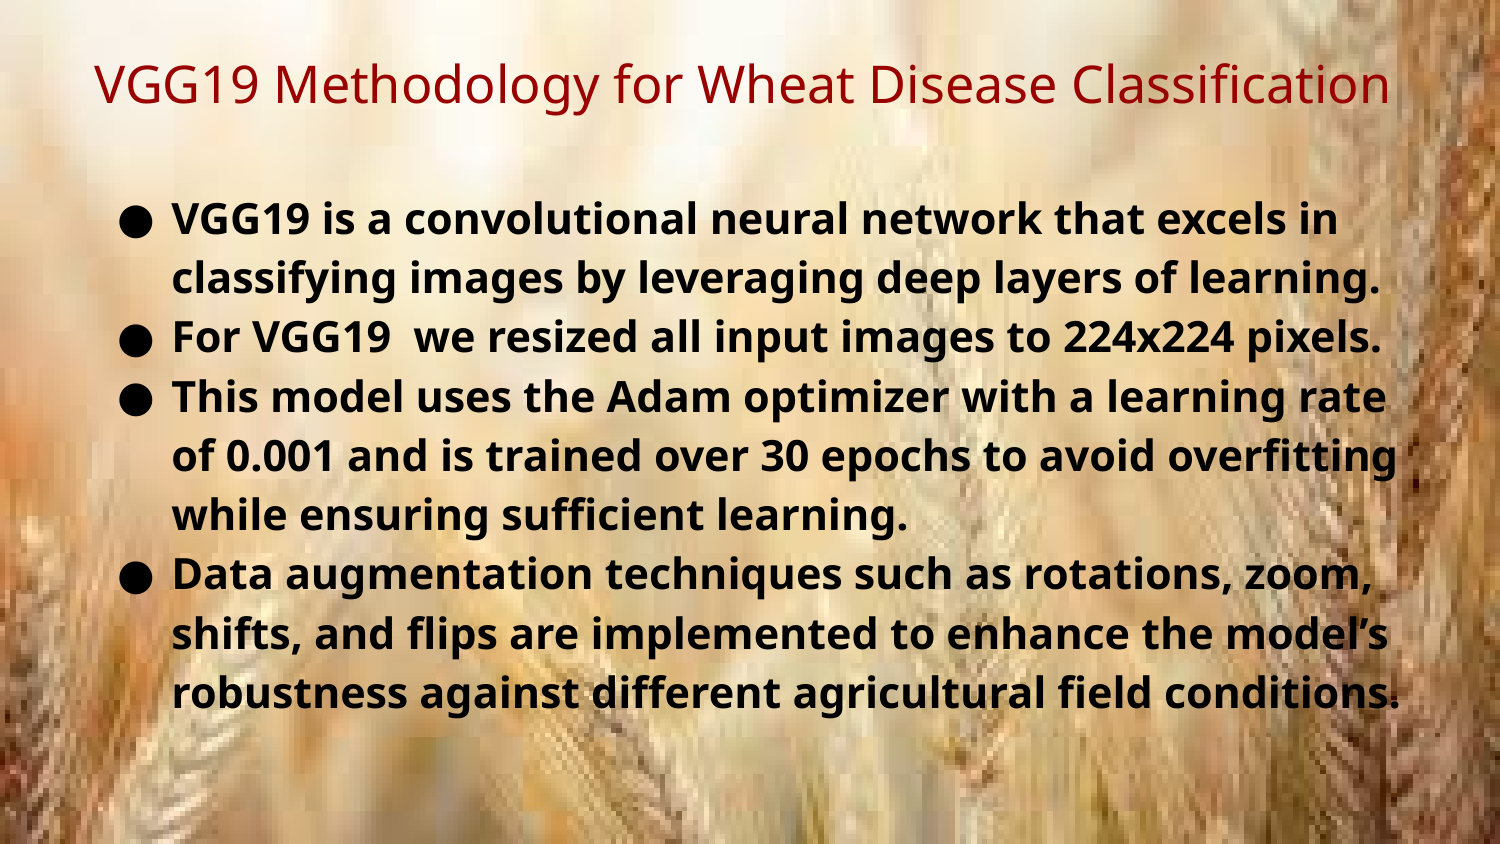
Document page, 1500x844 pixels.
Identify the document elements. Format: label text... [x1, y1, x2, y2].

title VGG19 Methodology for Wheat Disease Classification [79, 36, 1457, 169]
list VGG19 is a convolutional neural network that excels in classifying images by leveraging deep layers of learning. For VGG19 we resized all input images to 224x224 pixels. This model uses the Adam optimizer with a learning rate of 0.001 and is trained over 30 epochs to avoid overfitting while ensuring sufficient learning. Data augmentation techniques such as rotations, zoom, shifts, and flips are implemented to enhance the model’s robustness against different agricultural field conditions. [86, 168, 1440, 784]
picture [0, 0, 1500, 844]
